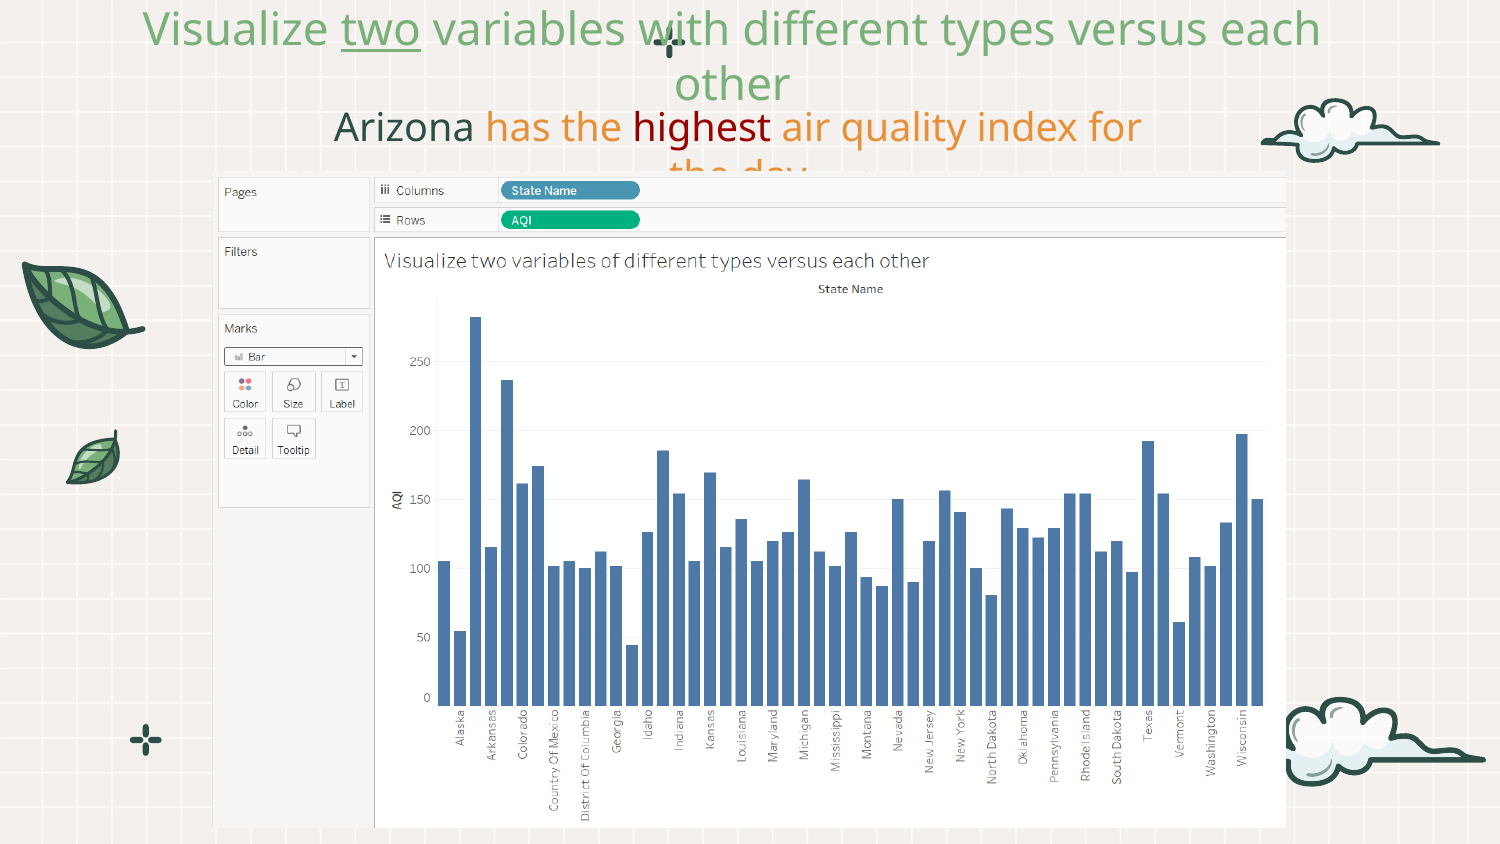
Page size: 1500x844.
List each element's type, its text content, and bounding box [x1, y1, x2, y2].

picture [212, 171, 1287, 829]
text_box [129, 723, 162, 757]
title Visualize two variables with different types versus each other [117, 56, 1348, 125]
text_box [1290, 692, 1487, 788]
subtitle Arizona has the highest air quality index for the day [300, 125, 1176, 169]
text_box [1259, 95, 1441, 164]
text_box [11, 241, 153, 357]
